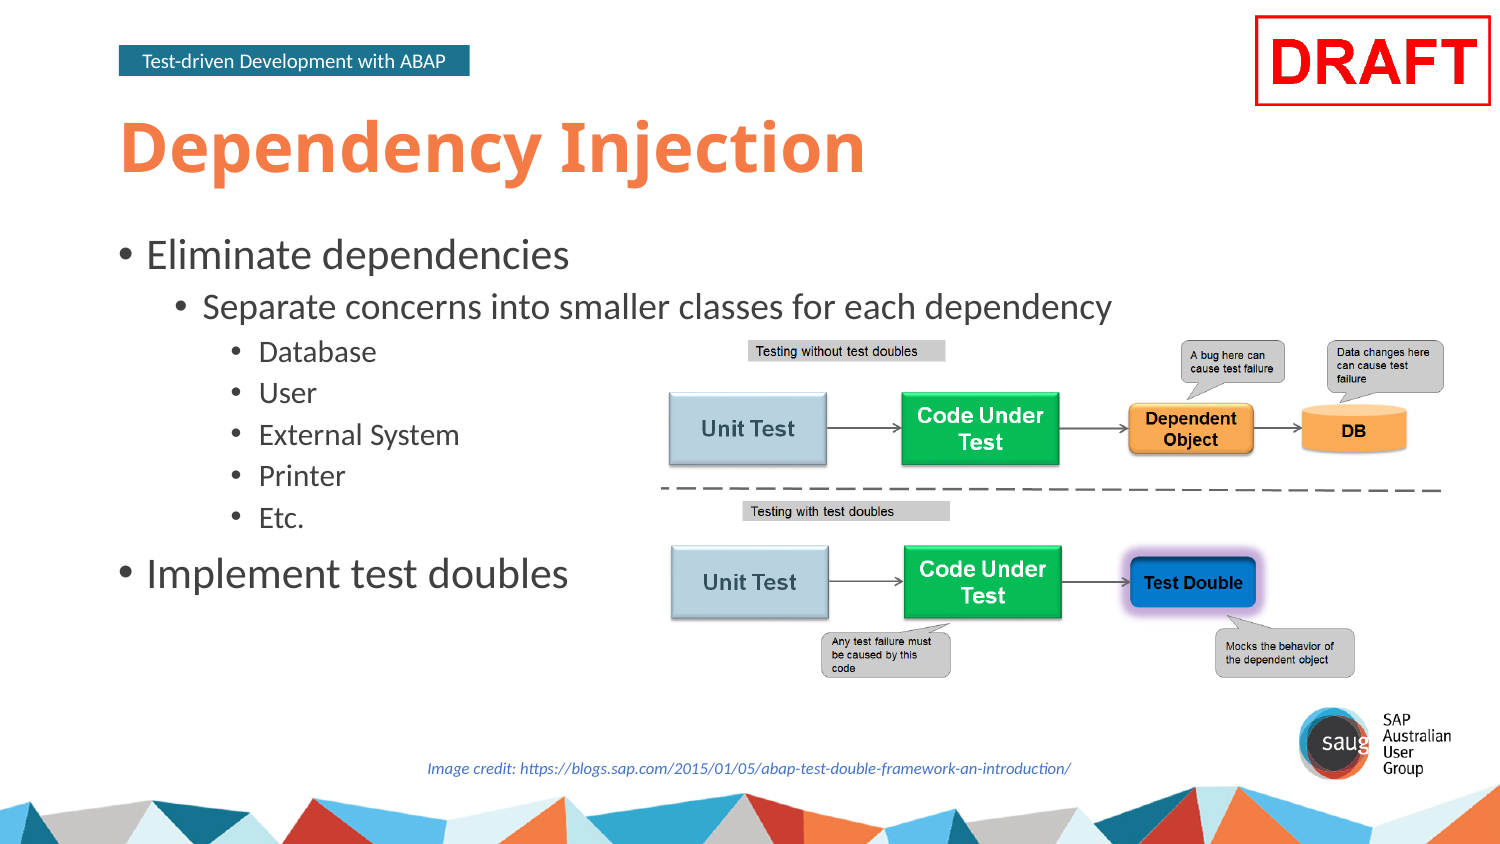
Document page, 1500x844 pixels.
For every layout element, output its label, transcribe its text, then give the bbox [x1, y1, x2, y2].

footer Test-driven Development with ABAP [118, 45, 470, 76]
text_box Image credit: https://blogs.sap.com/2015/01/05/abap-test-double-framework-an-introduction/ [412, 750, 1088, 786]
list Eliminate dependencies Separate concerns into smaller classes for each dependency Database User External System Printer Etc. Implement test doubles [103, 224, 1397, 760]
picture [0, 0, 1500, 844]
title Dependency Injection [103, 78, 1397, 223]
